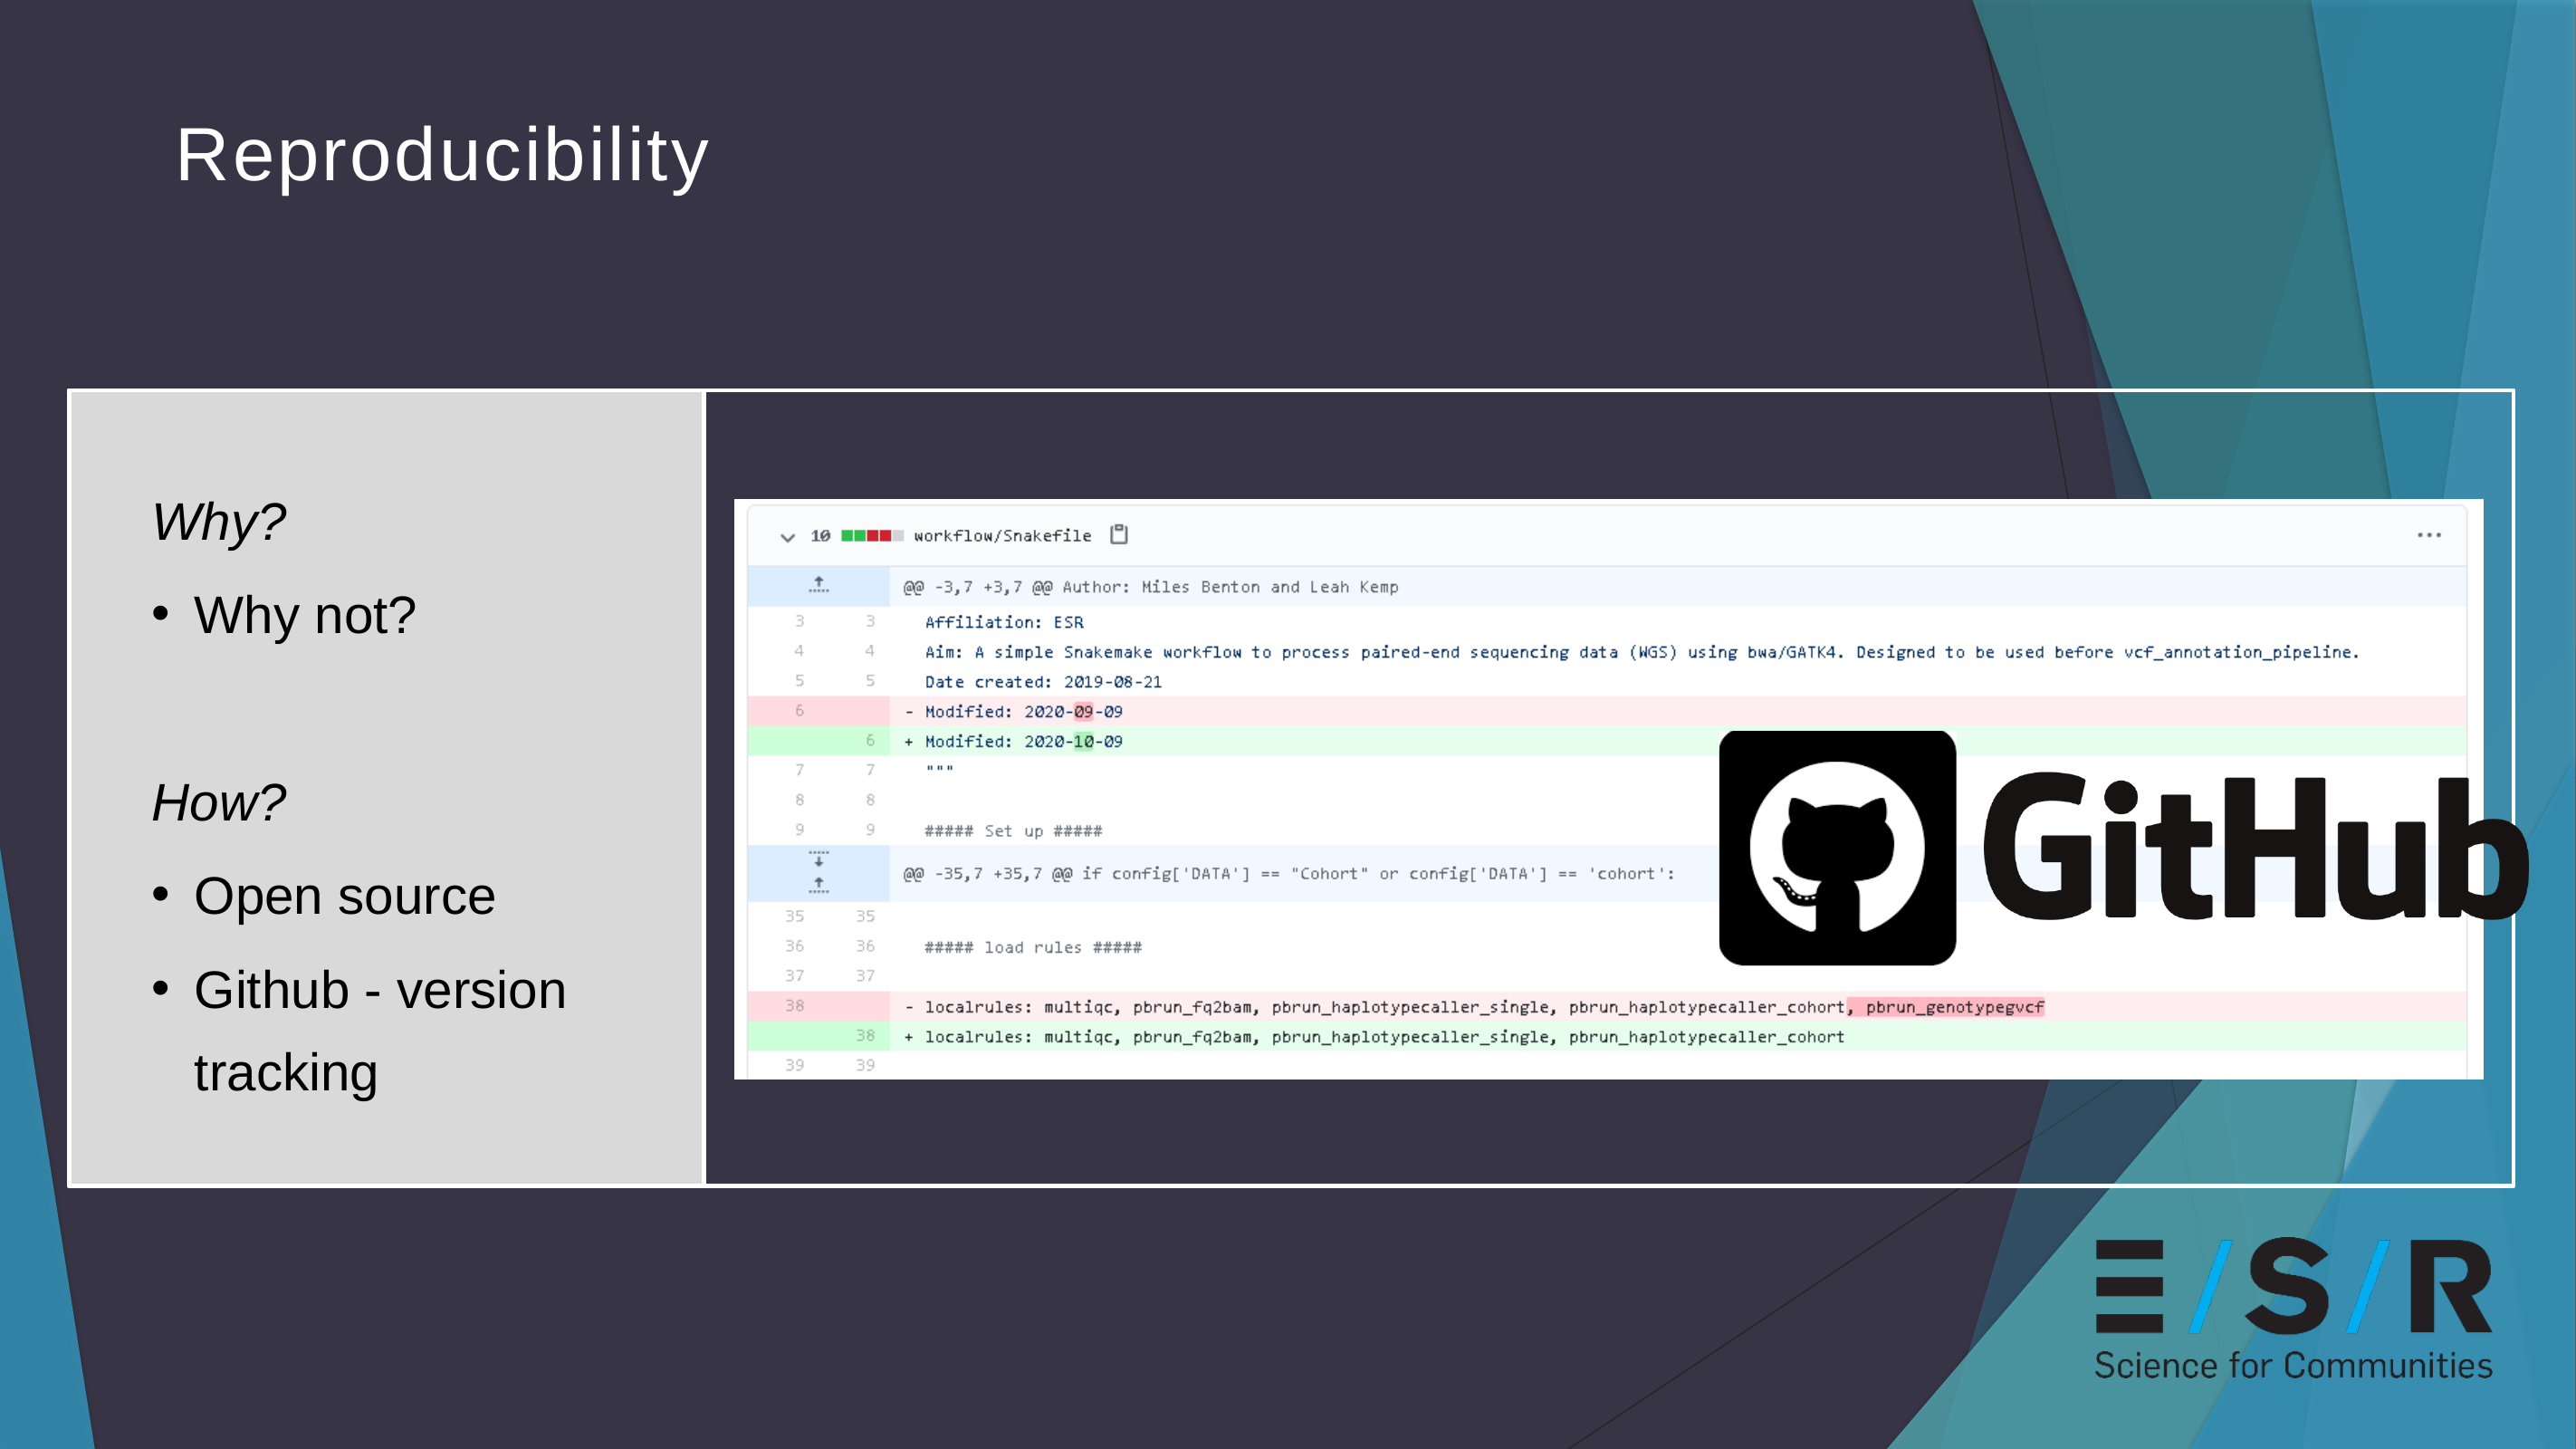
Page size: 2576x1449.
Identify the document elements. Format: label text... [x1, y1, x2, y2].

text_box Why? Why not? How? Open source Github - version tracking [139, 461, 666, 1108]
picture [733, 499, 2530, 1080]
text_box [68, 389, 2515, 1187]
title Reproducibility [161, 90, 1961, 341]
picture [2095, 1237, 2493, 1378]
